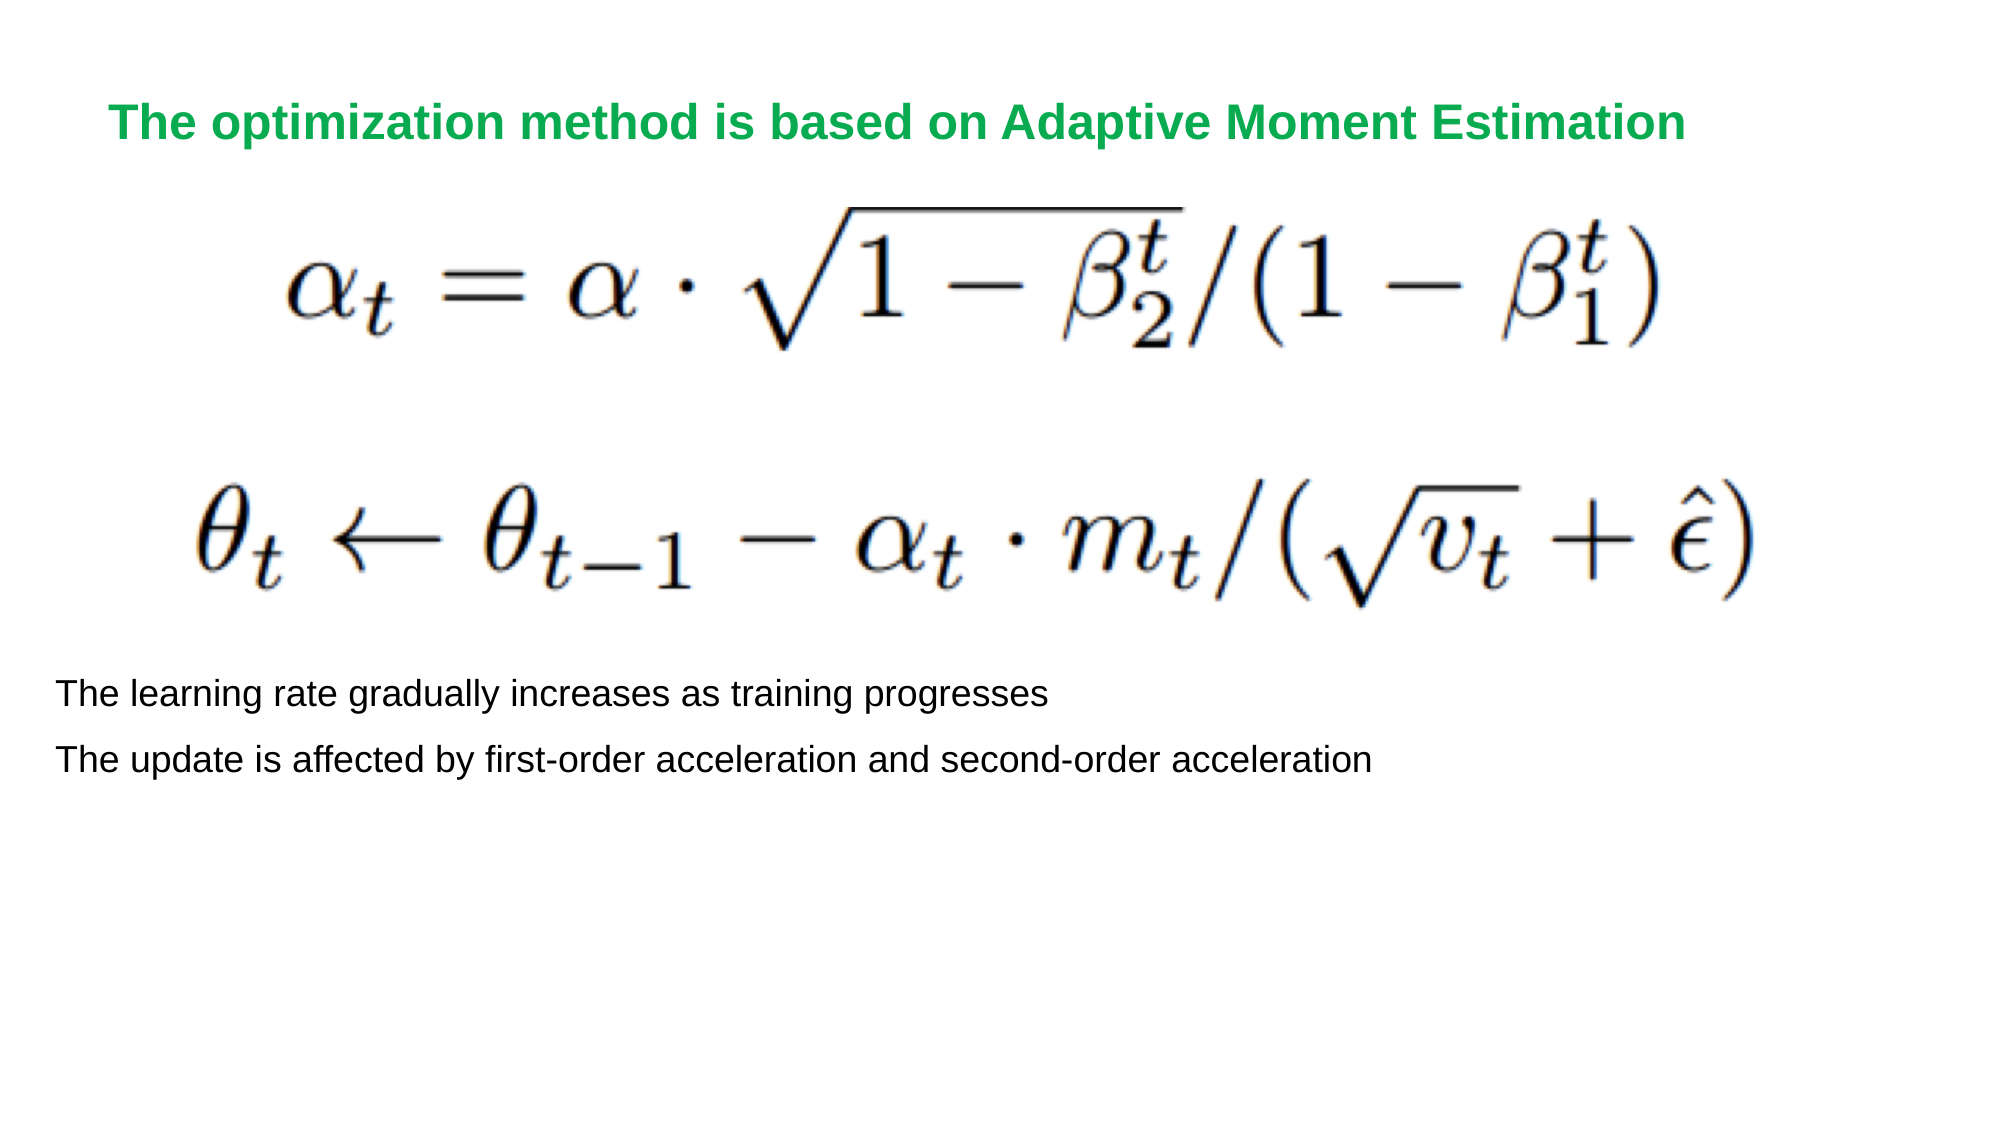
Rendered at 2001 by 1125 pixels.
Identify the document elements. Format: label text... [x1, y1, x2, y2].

title The optimization method is based on Adaptive Moment Estimation [54, 30, 1945, 208]
list The learning rate gradually increases as training progresses The update is affected by first-order acceleration and second-order acceleration [55, 208, 1945, 1047]
picture [155, 207, 1772, 640]
